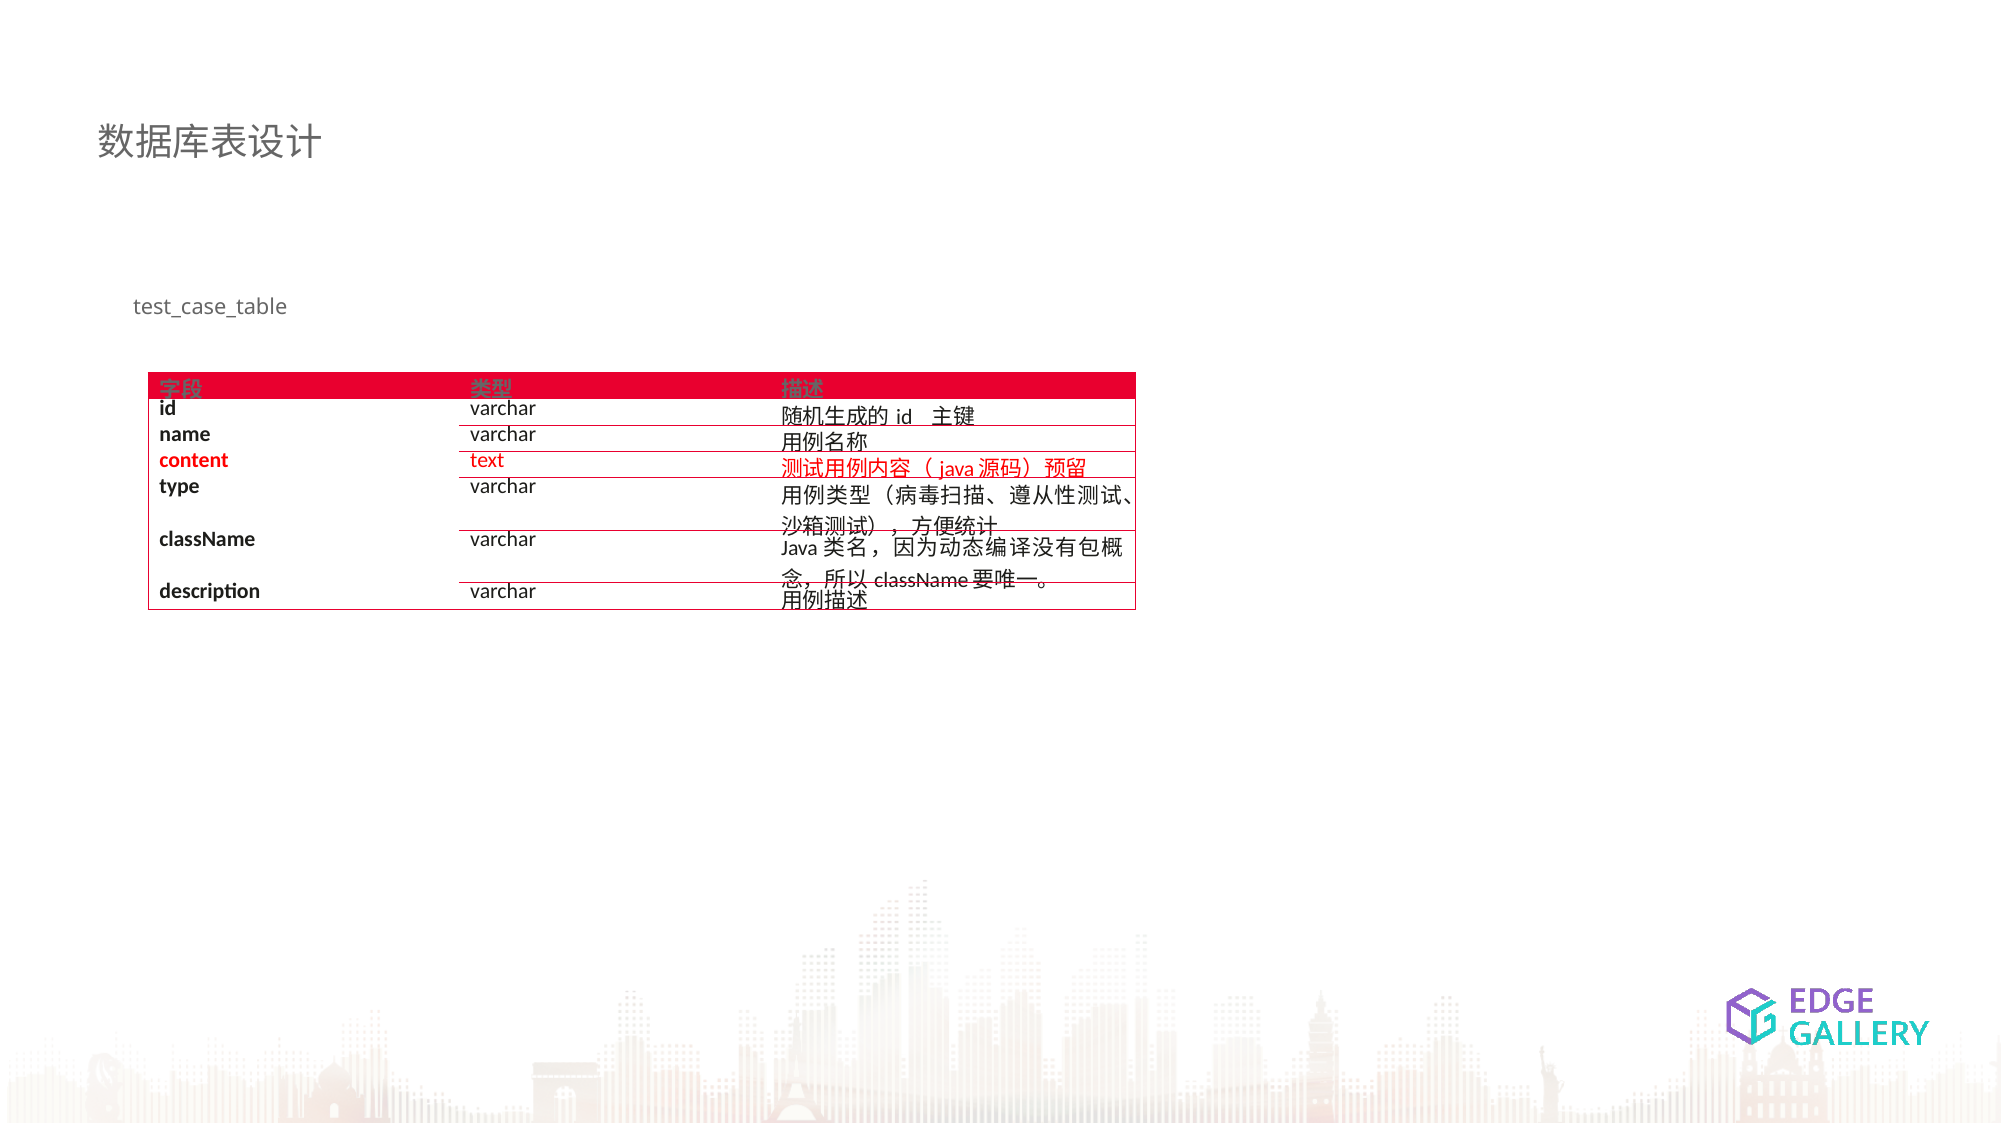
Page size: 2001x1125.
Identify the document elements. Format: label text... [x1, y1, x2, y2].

table_cell varchar [459, 583, 770, 609]
table_cell id [149, 399, 459, 425]
text_box test_case_table [118, 240, 366, 327]
table_cell 测试用例内容（java源码）预留 [770, 452, 1135, 477]
table_cell varchar [459, 399, 770, 425]
table_cell name [149, 425, 459, 451]
table_cell className [149, 530, 459, 583]
table_header 类型 [459, 373, 770, 398]
table_header 字段 [149, 373, 459, 399]
picture [7, 879, 2001, 1123]
table_cell 用例类型（病毒扫描、遵从性测试、沙箱测试），方便统计 [770, 478, 1135, 530]
table_cell varchar [459, 426, 770, 451]
table_cell varchar [459, 531, 770, 582]
table_cell description [149, 583, 459, 609]
table_cell 用例描述 [770, 583, 1135, 609]
table_cell varchar [459, 478, 770, 530]
text_box 数据库表设计 [82, 84, 642, 171]
table_cell 随机生成的id 主键 [770, 399, 1135, 425]
table_header 描述 [770, 373, 1135, 398]
table_cell 用例名称 [770, 426, 1135, 451]
table_cell content [149, 451, 459, 478]
table_cell text [459, 452, 770, 477]
table_cell type [149, 478, 459, 530]
table_cell Java类名，因为动态编译没有包概念，所以className要唯一。 [770, 531, 1135, 582]
